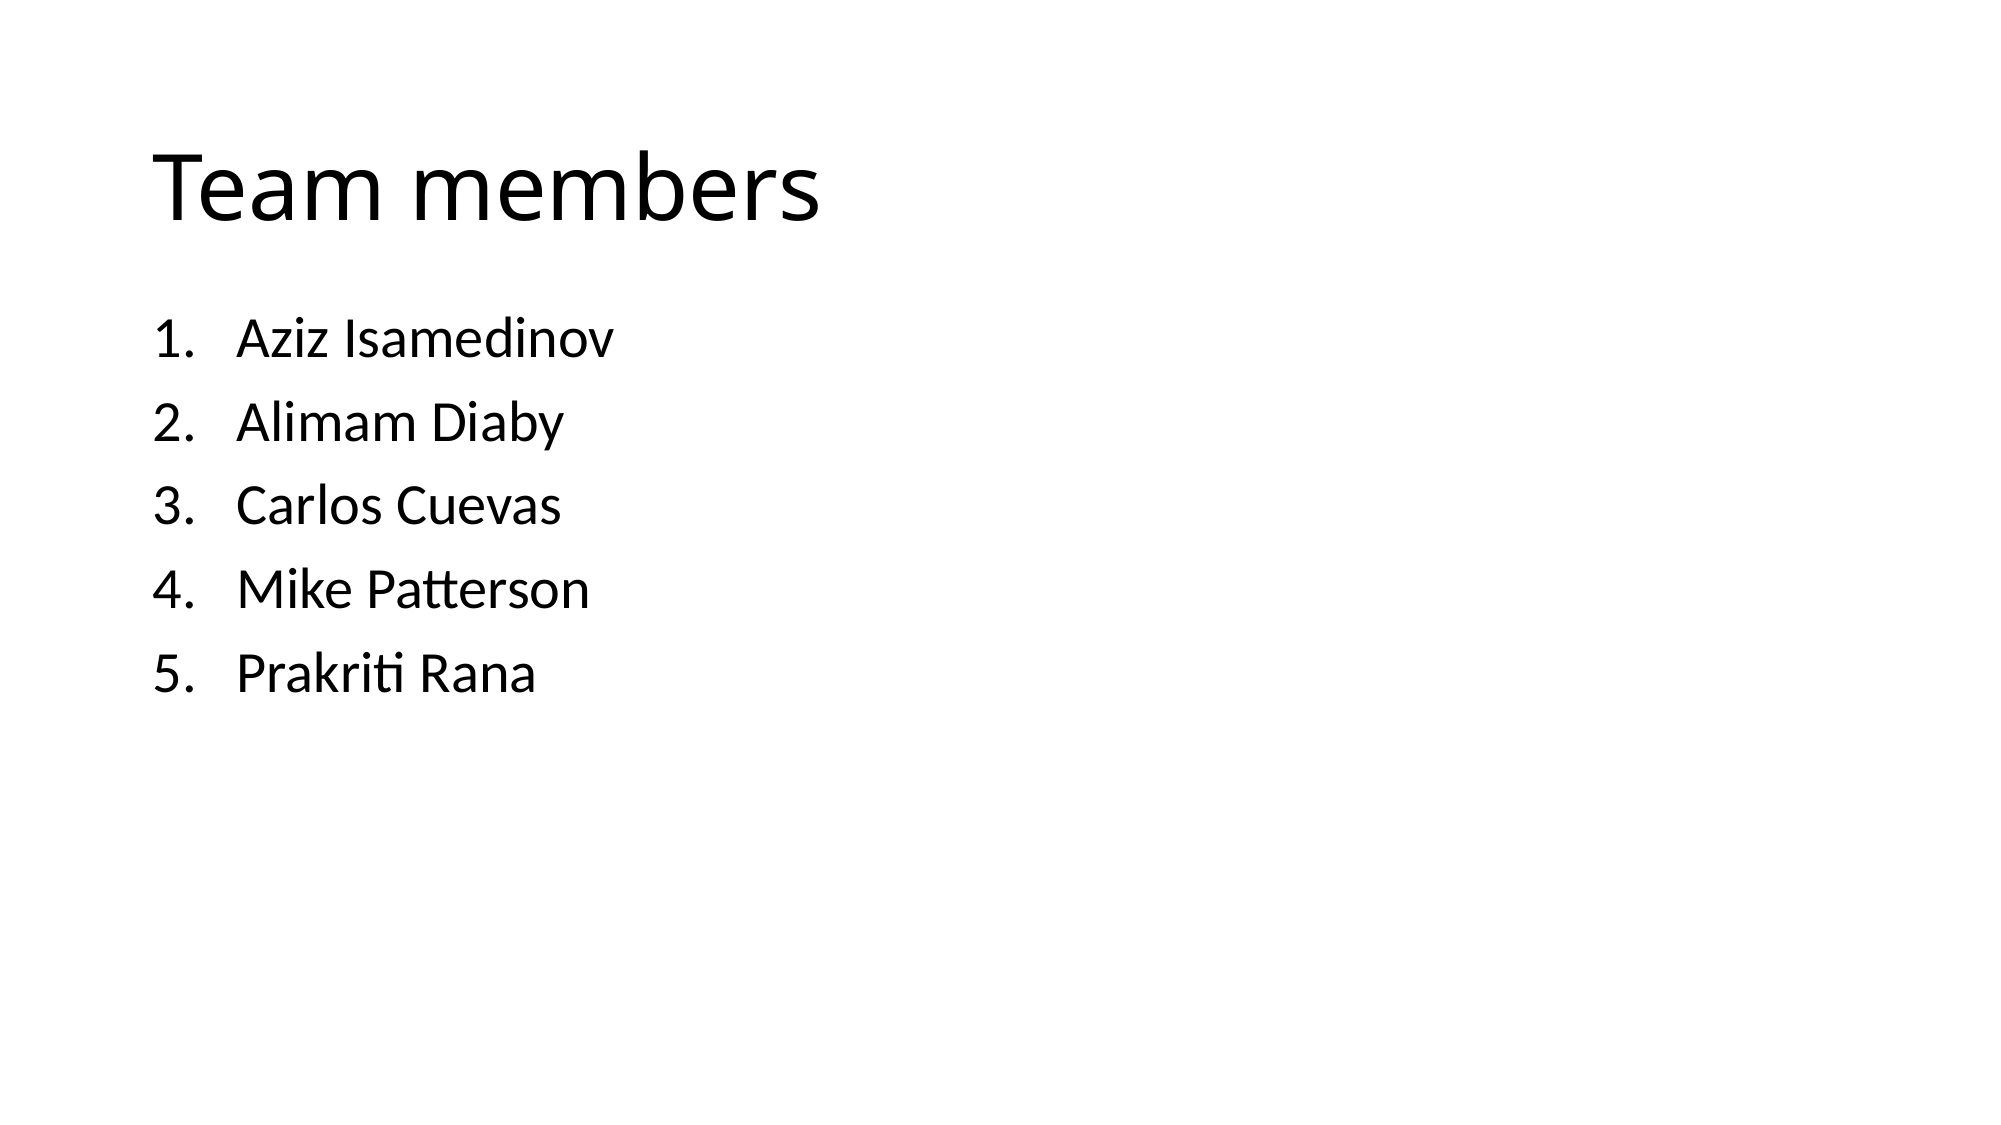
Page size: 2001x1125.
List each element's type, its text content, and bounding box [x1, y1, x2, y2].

title Team members [137, 82, 1863, 299]
list Aziz Isamedinov Alimam Diaby Carlos Cuevas Mike Patterson Prakriti Rana [137, 299, 1863, 1014]
